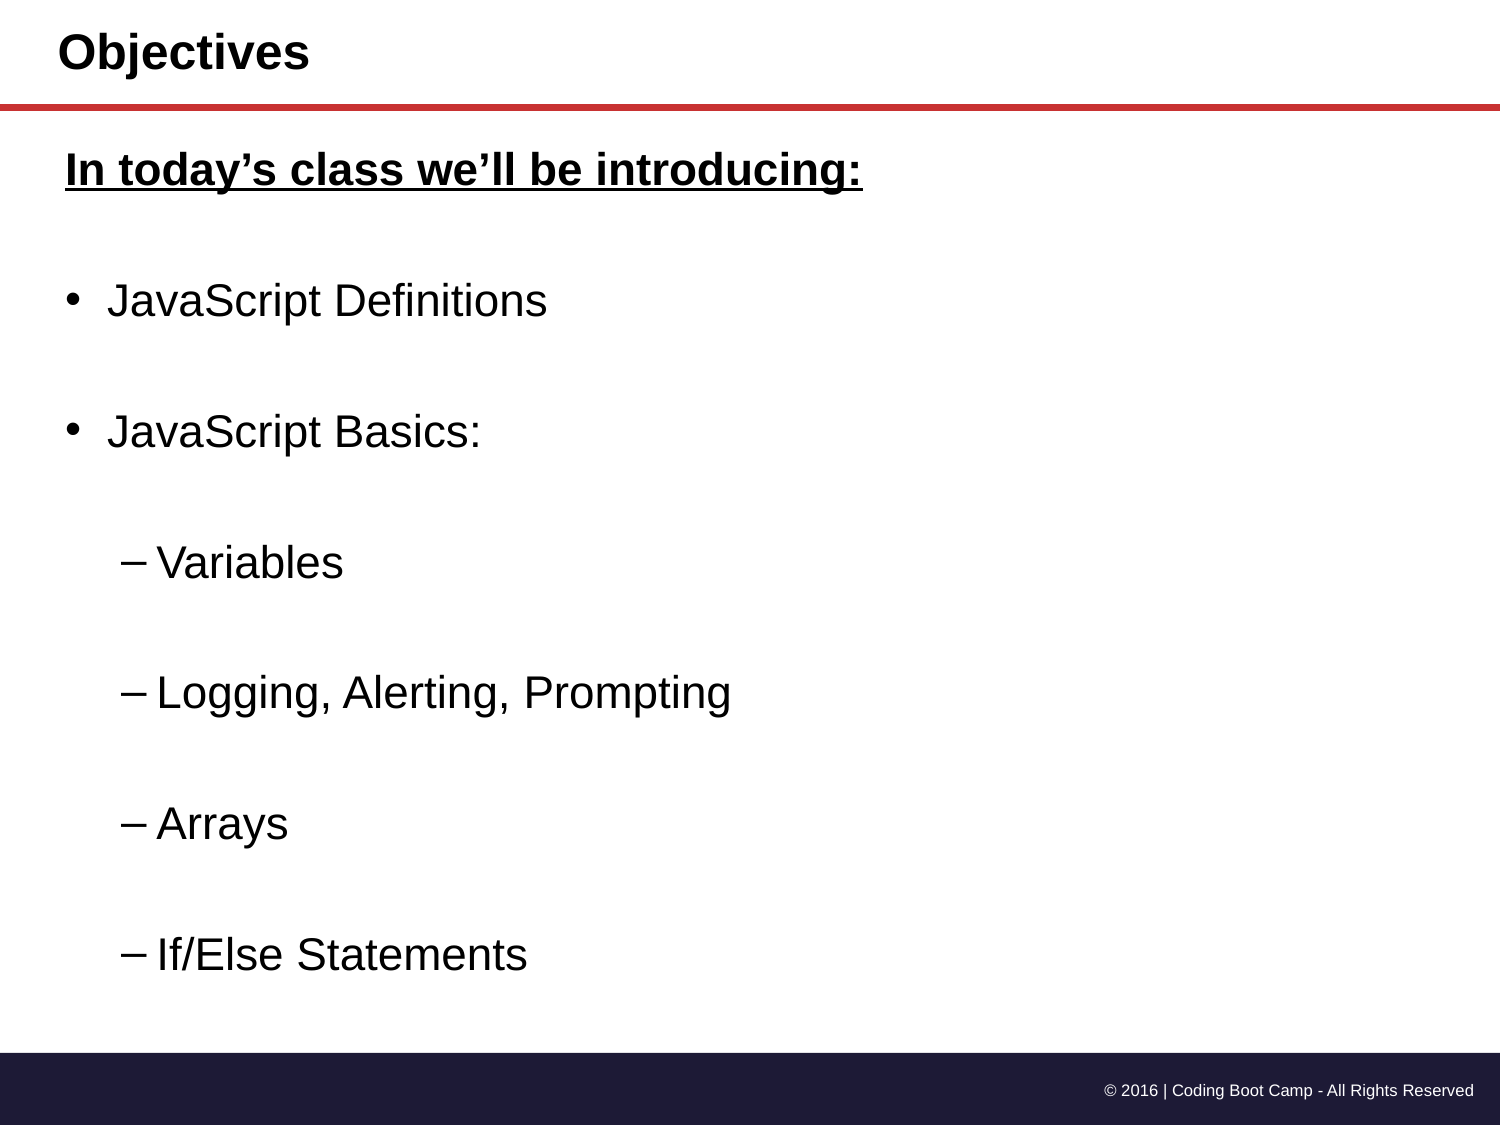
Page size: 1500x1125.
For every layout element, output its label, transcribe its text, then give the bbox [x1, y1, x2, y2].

text_box In today’s class we’ll be introducing: JavaScript Definitions JavaScript Basics: Variables Logging, Alerting, Prompting Arrays If/Else Statements [49, 125, 1484, 1125]
title Objectives [49, 0, 948, 108]
